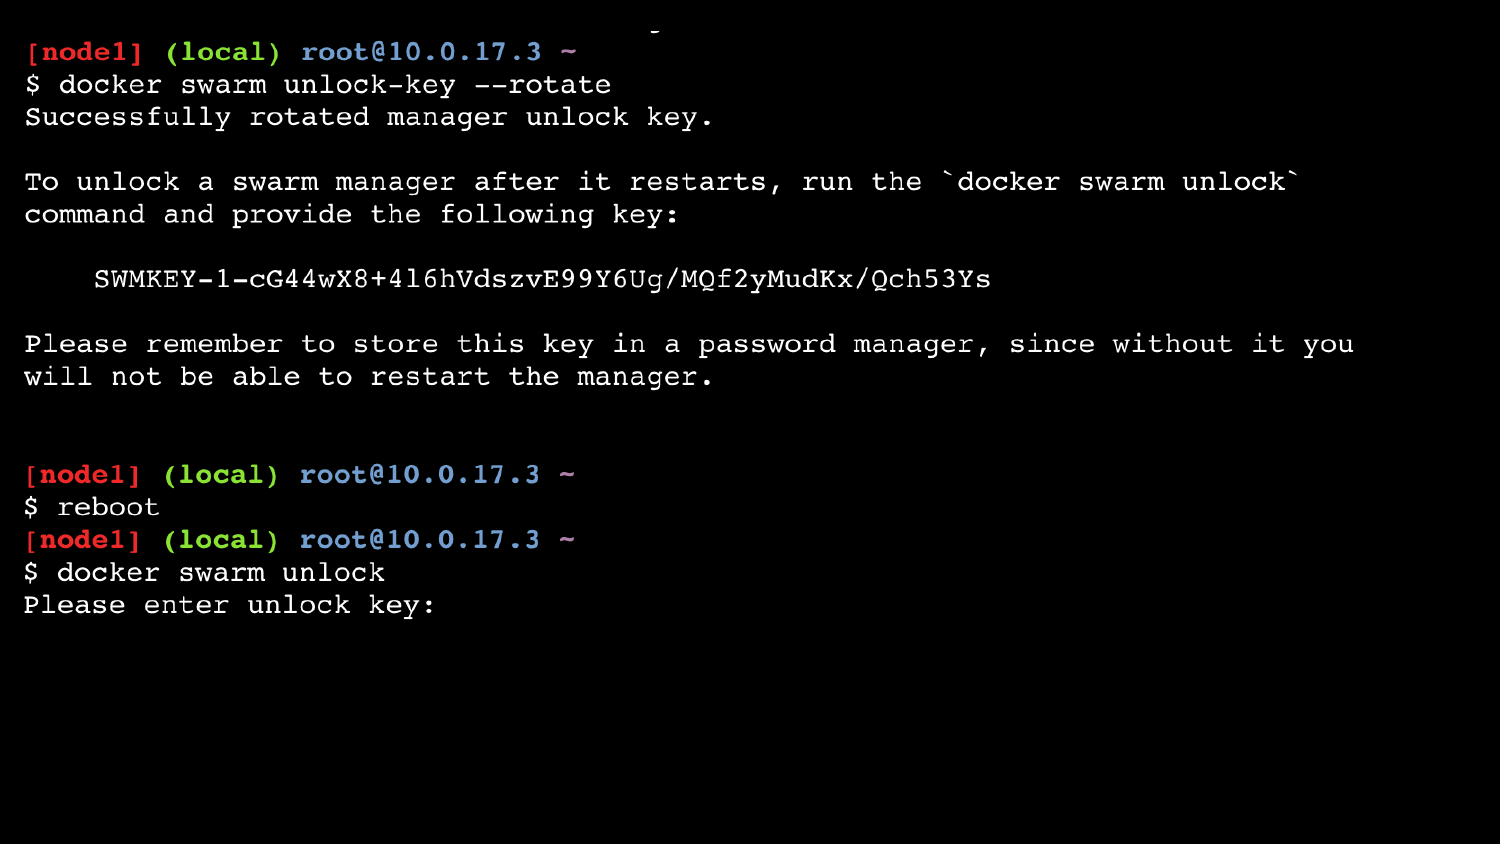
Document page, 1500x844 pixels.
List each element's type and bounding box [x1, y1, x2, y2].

picture [24, 31, 1500, 395]
picture [24, 457, 1500, 620]
